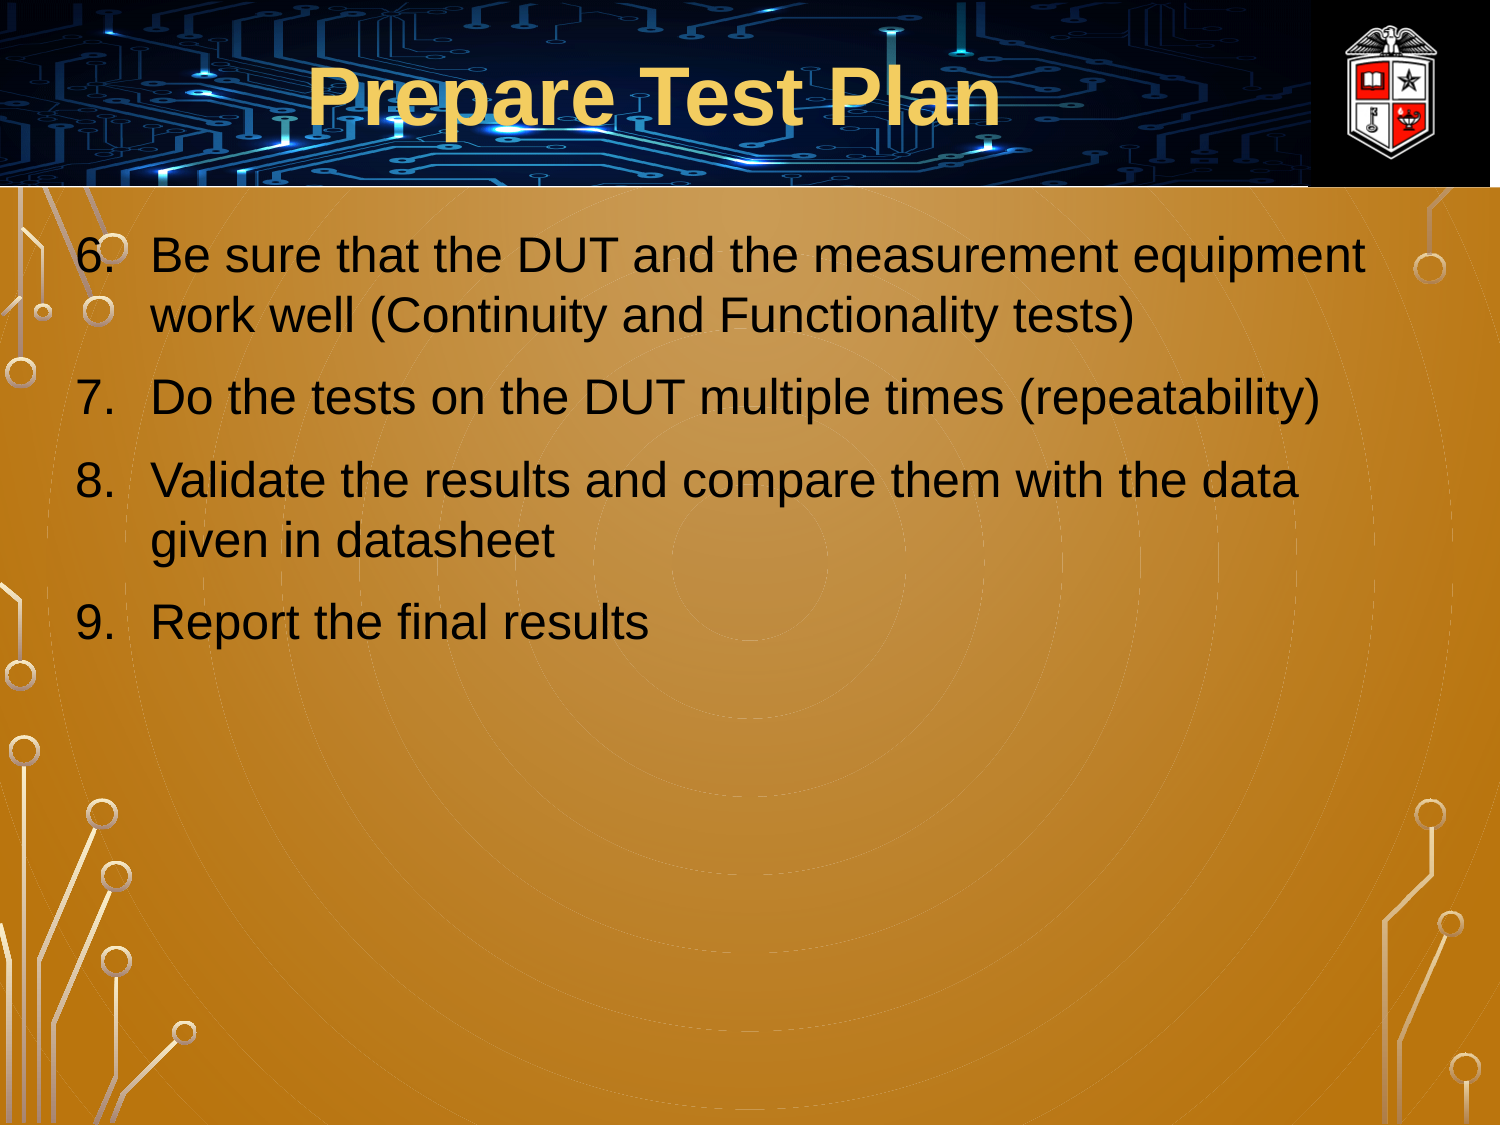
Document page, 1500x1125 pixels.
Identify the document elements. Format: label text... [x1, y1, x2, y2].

text_box Prepare Test Plan [0, 0, 1311, 186]
text_box Be sure that the DUT and the measurement equipment work well (Continuity and Functionality tests) Do the tests on the DUT multiple times (repeatability) Validate the results and compare them with the data given in datasheet Report the final results [60, 215, 1411, 1011]
picture [1308, 0, 1490, 187]
